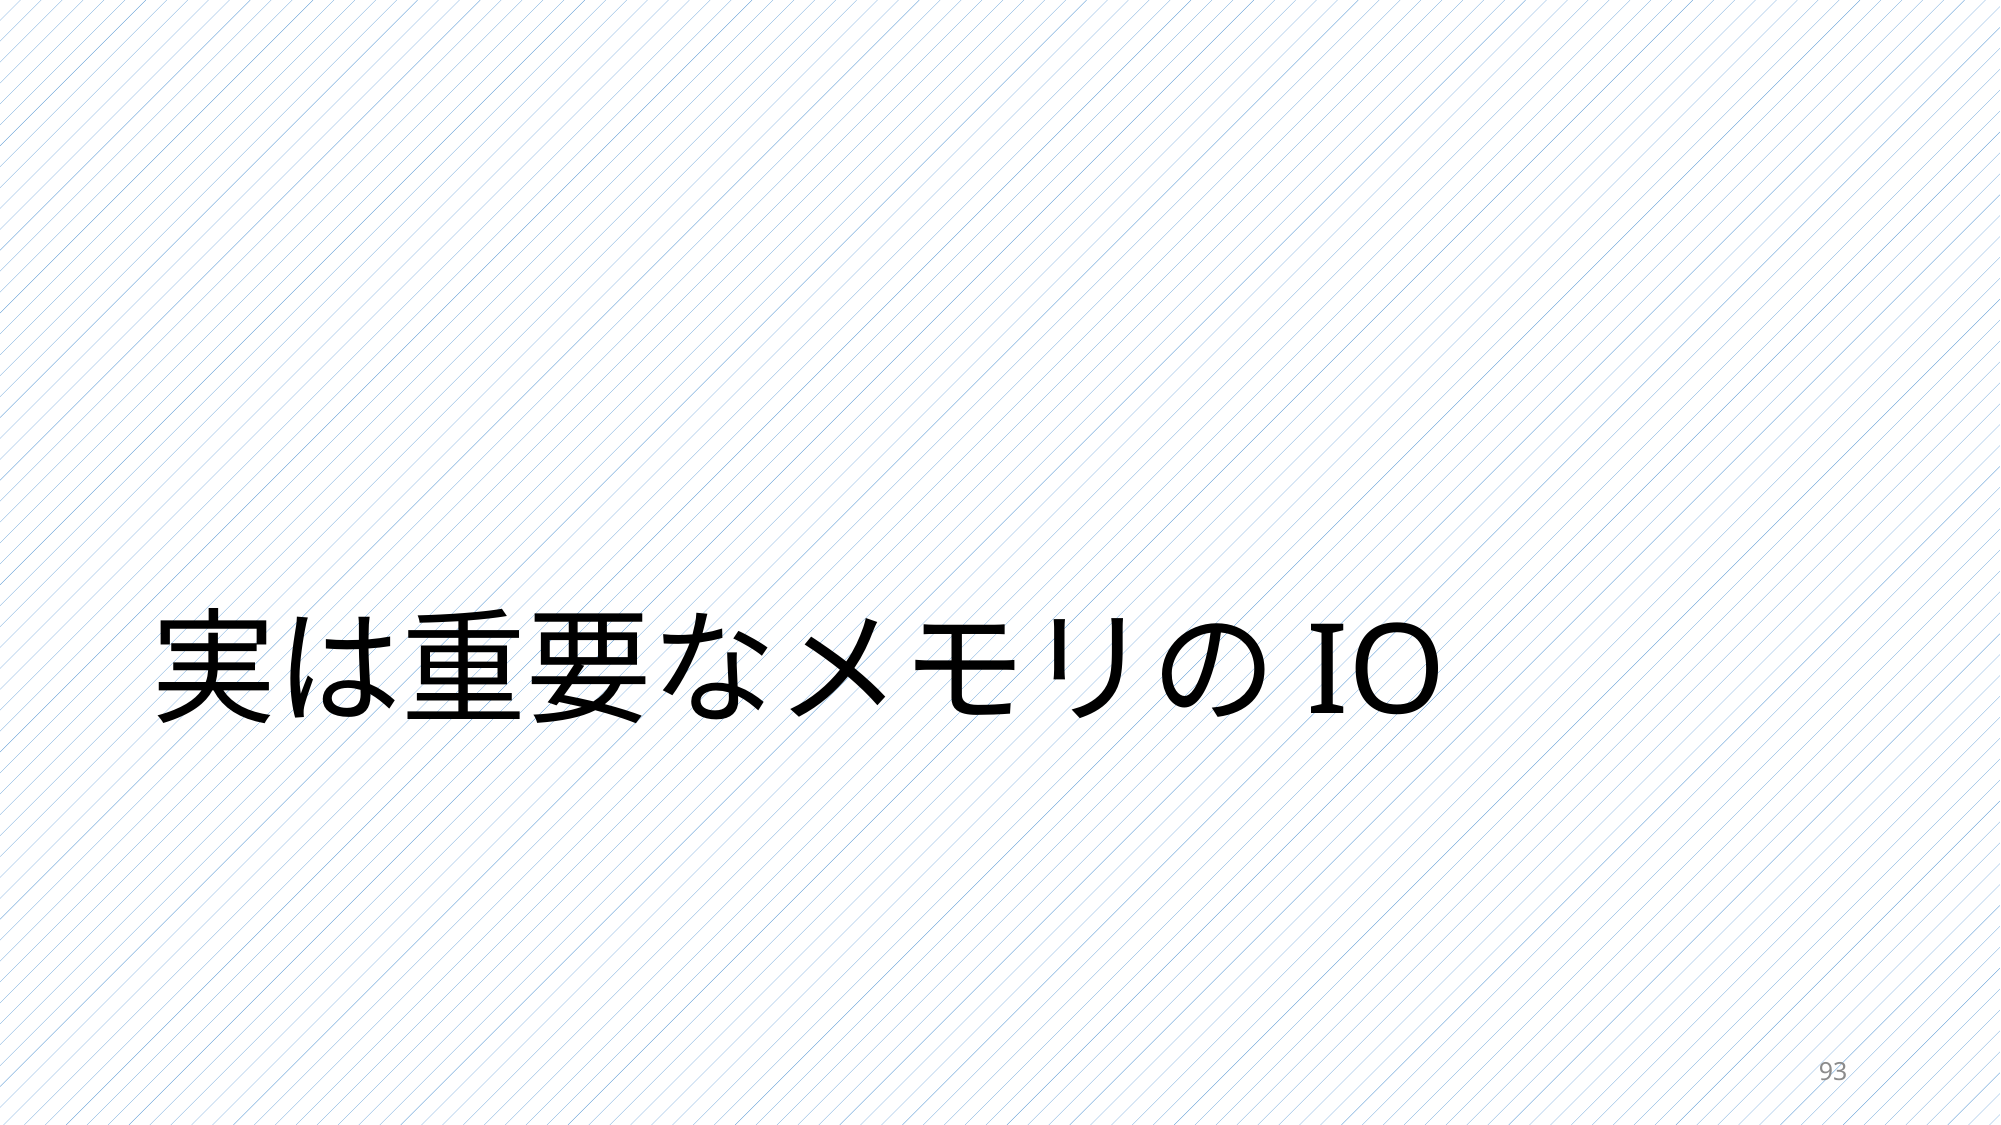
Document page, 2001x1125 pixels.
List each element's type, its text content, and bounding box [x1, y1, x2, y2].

title 実は重要なメモリのIO [136, 280, 1862, 749]
slide_number 93 [1412, 1042, 1863, 1103]
